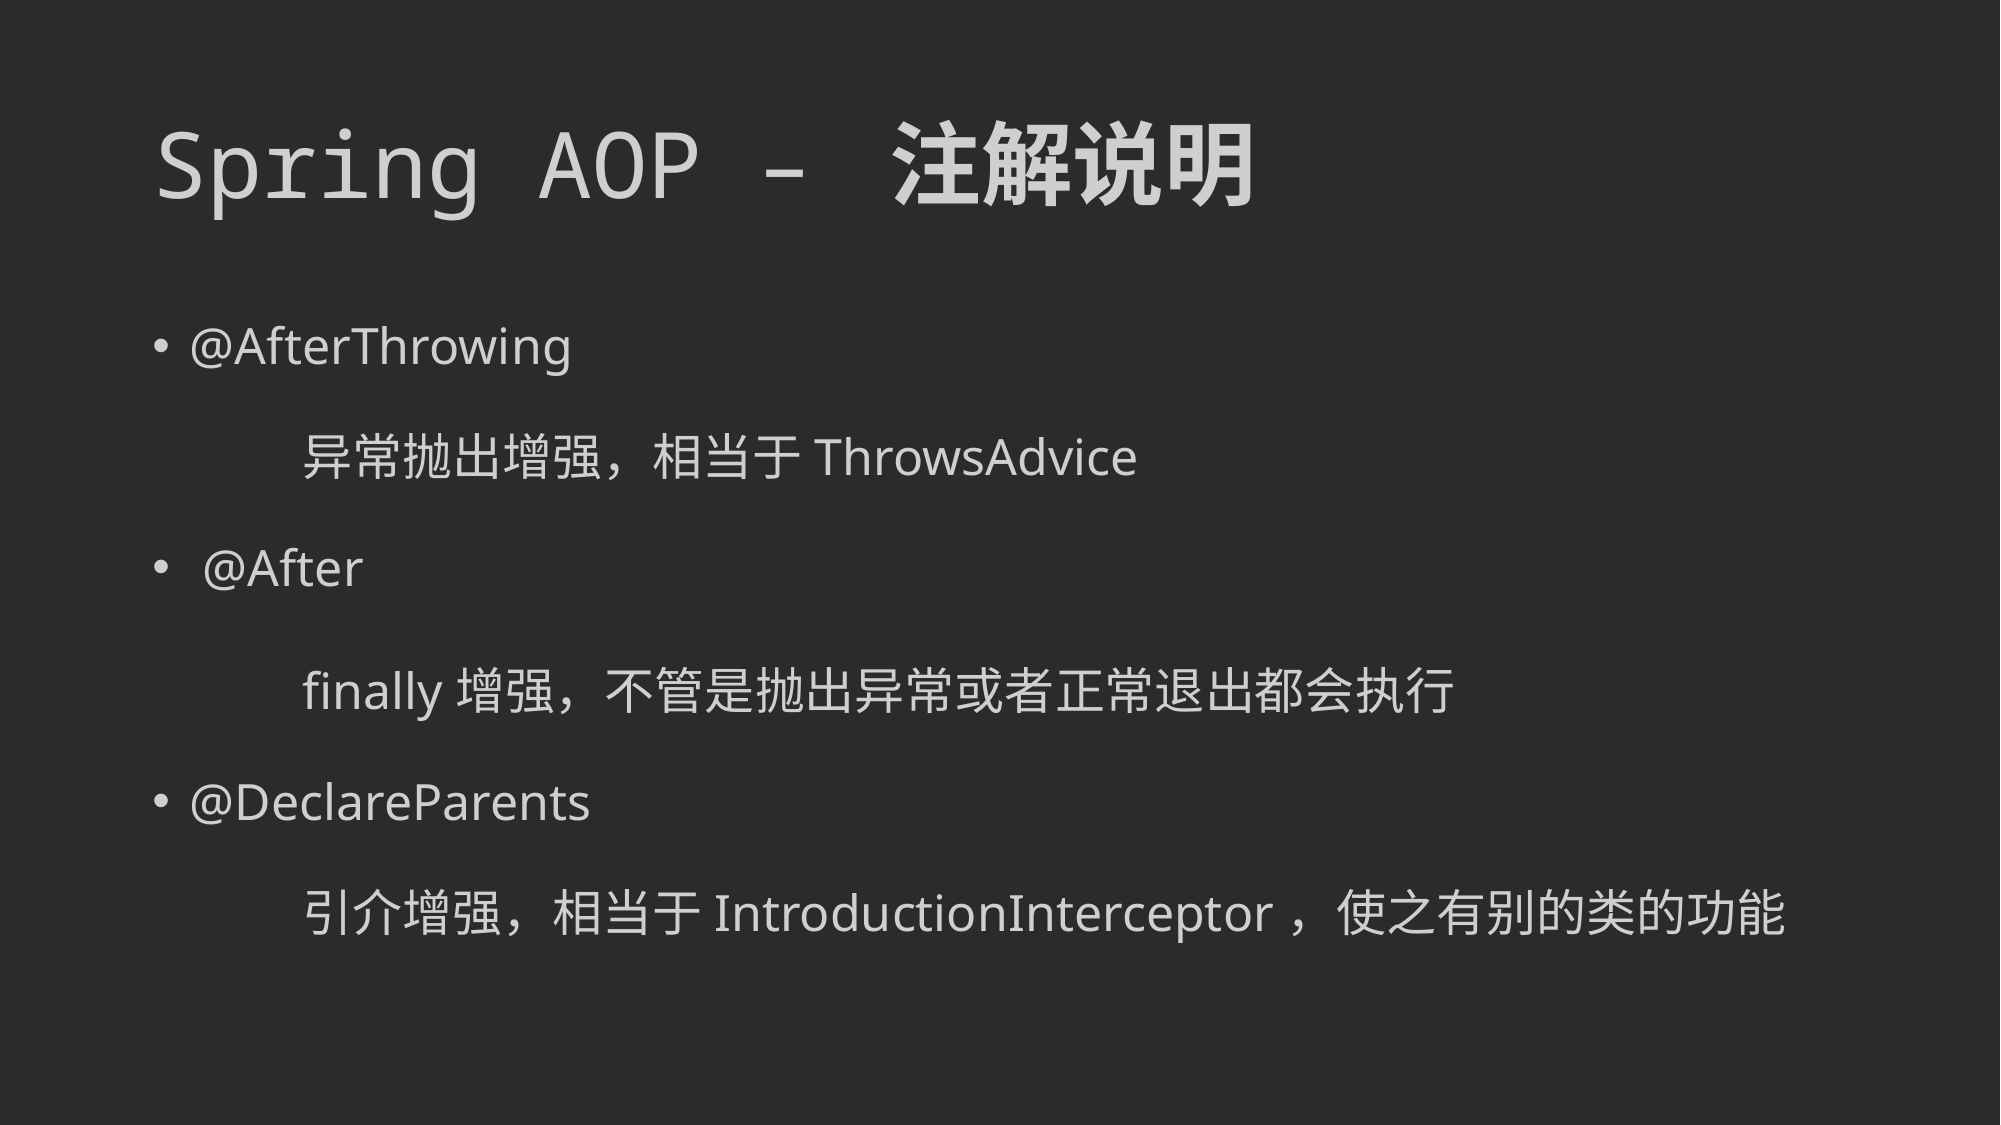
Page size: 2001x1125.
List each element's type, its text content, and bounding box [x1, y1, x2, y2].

title Spring AOP – 注解说明 [137, 59, 1863, 277]
list @AfterThrowing 异常抛出增强，相当于ThrowsAdvice @After finally增强，不管是抛出异常或者正常退出都会执行 @DeclareParents 引介增强，相当于IntroductionInterceptor，使之有别的类的功能 [137, 277, 1863, 1088]
